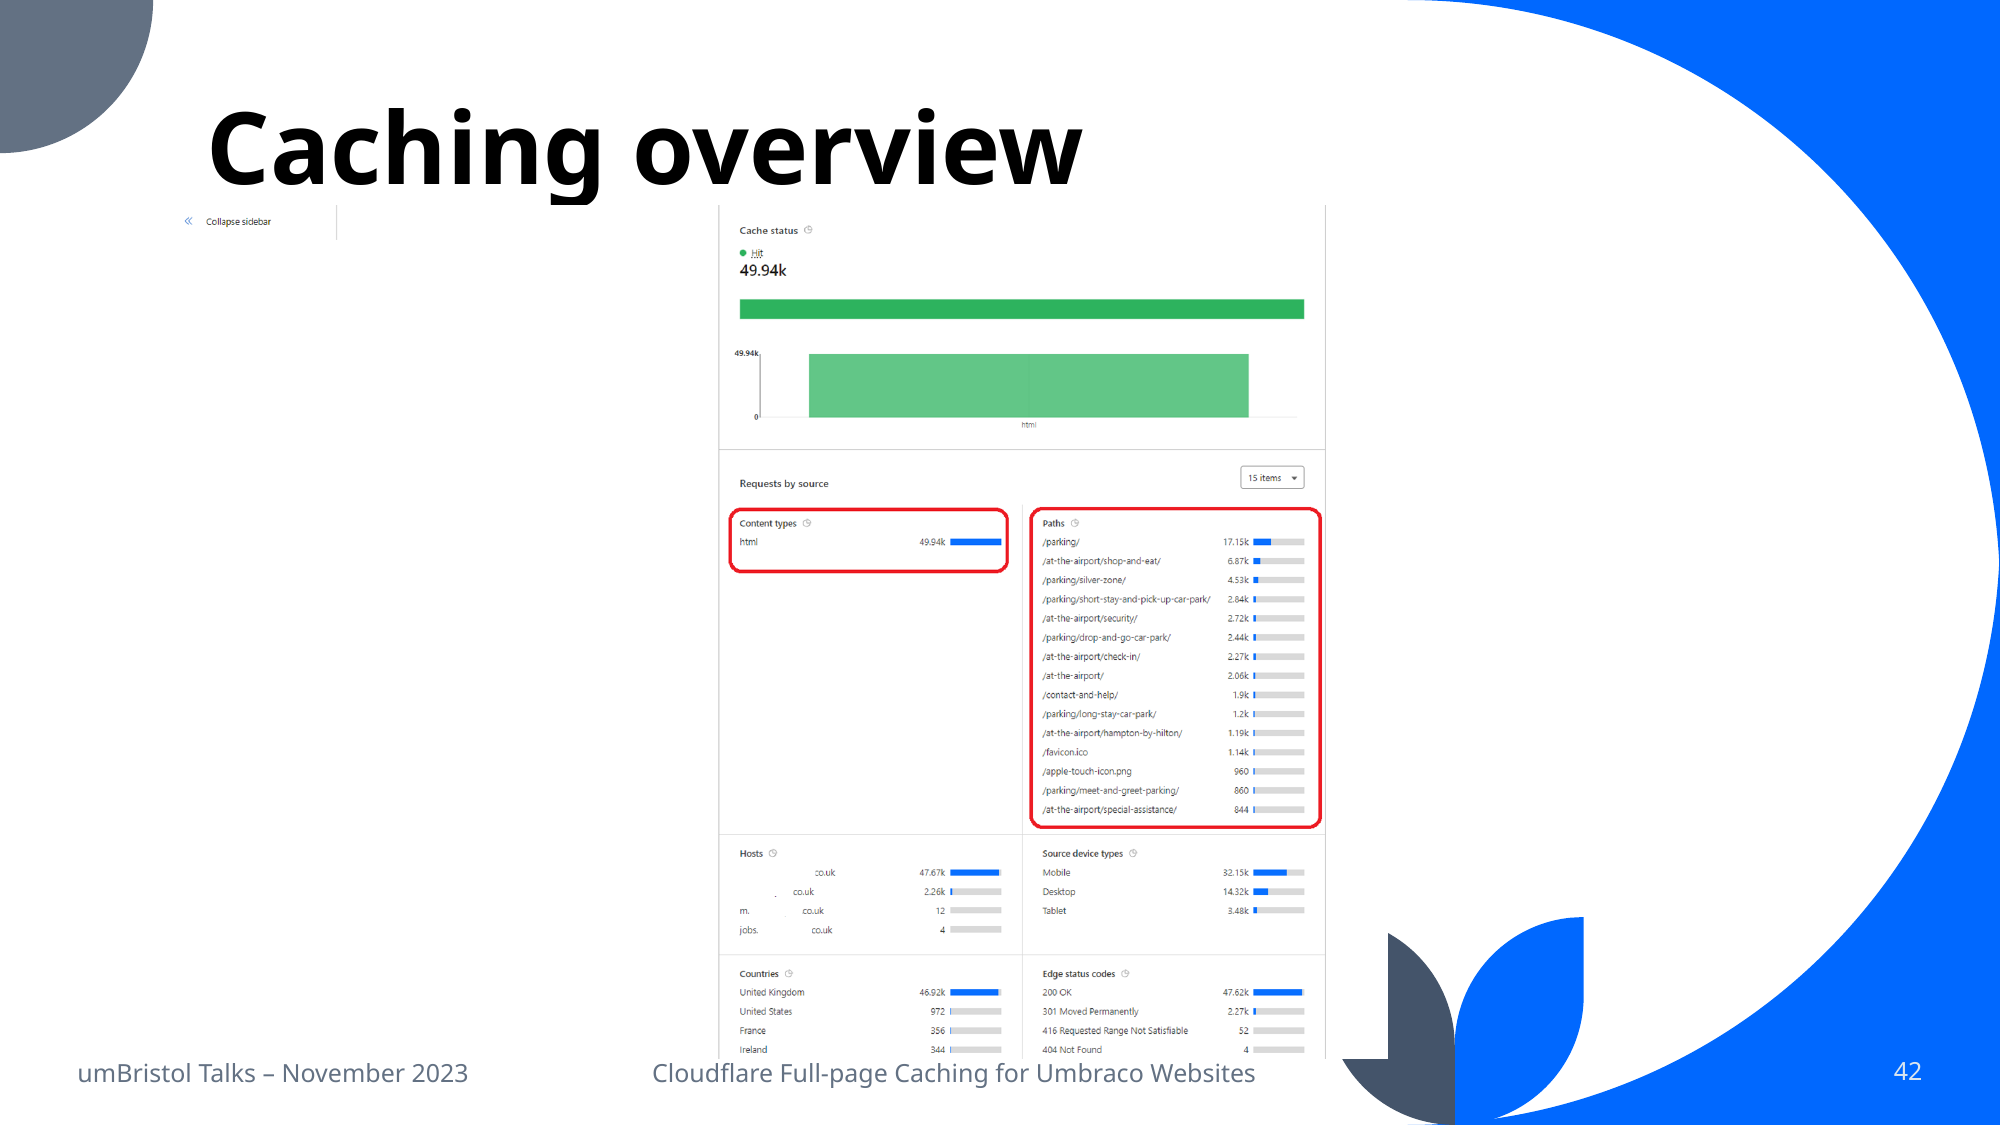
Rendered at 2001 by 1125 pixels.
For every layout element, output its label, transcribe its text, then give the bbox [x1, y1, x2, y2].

picture [175, 205, 1388, 1059]
title Caching overview [191, 75, 1872, 214]
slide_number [62, 1042, 513, 1103]
footer Cloudflare Full-page Caching for Umbraco Websites [571, 1059, 1338, 1103]
slide_number 42 [1665, 1042, 1938, 1103]
